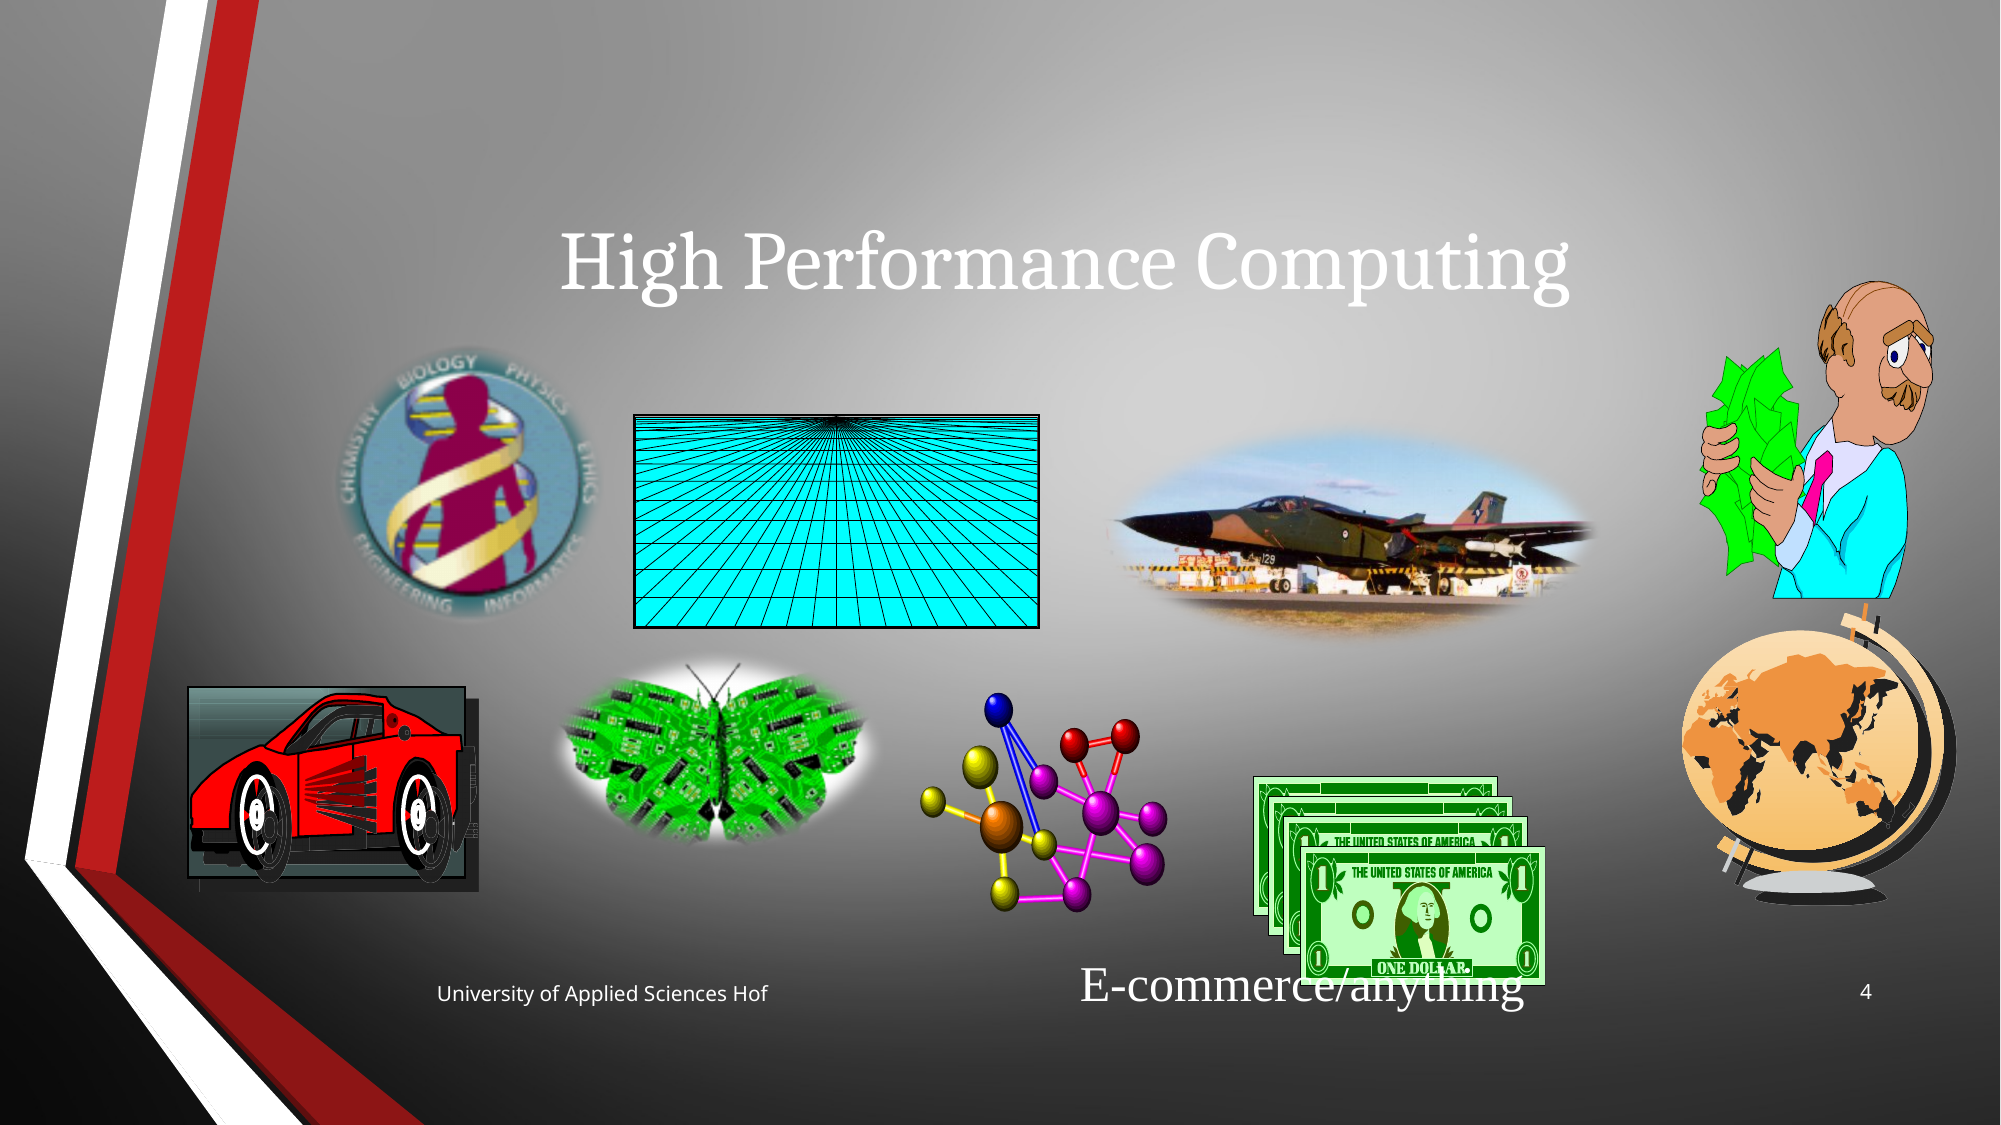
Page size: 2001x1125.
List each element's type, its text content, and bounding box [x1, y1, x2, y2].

footer University of Applied Sciences Hof [421, 965, 1064, 1025]
picture [327, 337, 609, 630]
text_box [920, 692, 1064, 913]
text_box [634, 415, 1039, 628]
picture [542, 646, 891, 854]
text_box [187, 686, 466, 878]
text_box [1064, 279, 1935, 1061]
title High Performance Computing [243, 112, 1887, 400]
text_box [1935, 603, 1945, 894]
